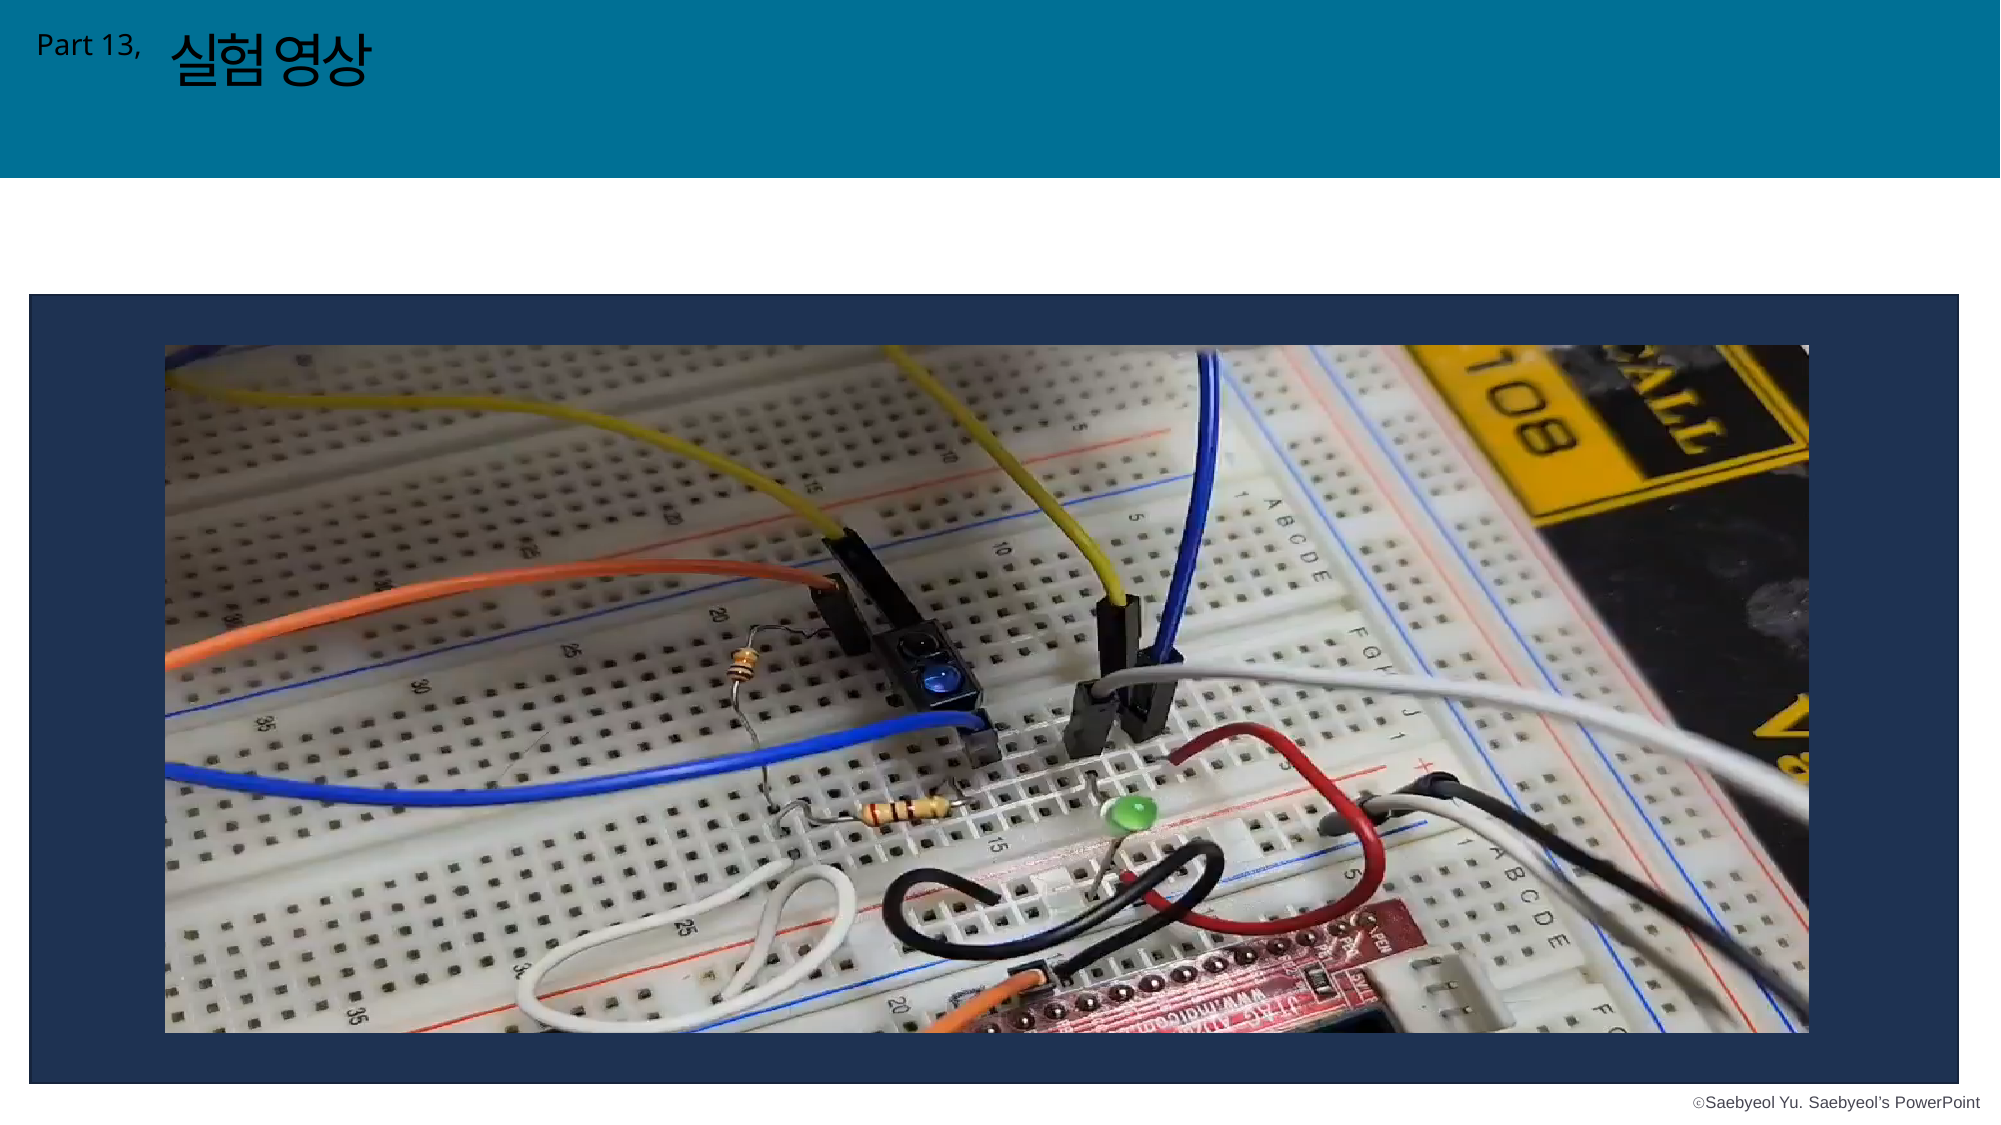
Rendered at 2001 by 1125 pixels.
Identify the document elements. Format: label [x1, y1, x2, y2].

text_box [29, 294, 1959, 1084]
text_box [0, 0, 2000, 177]
text_box [164, 344, 1810, 1034]
